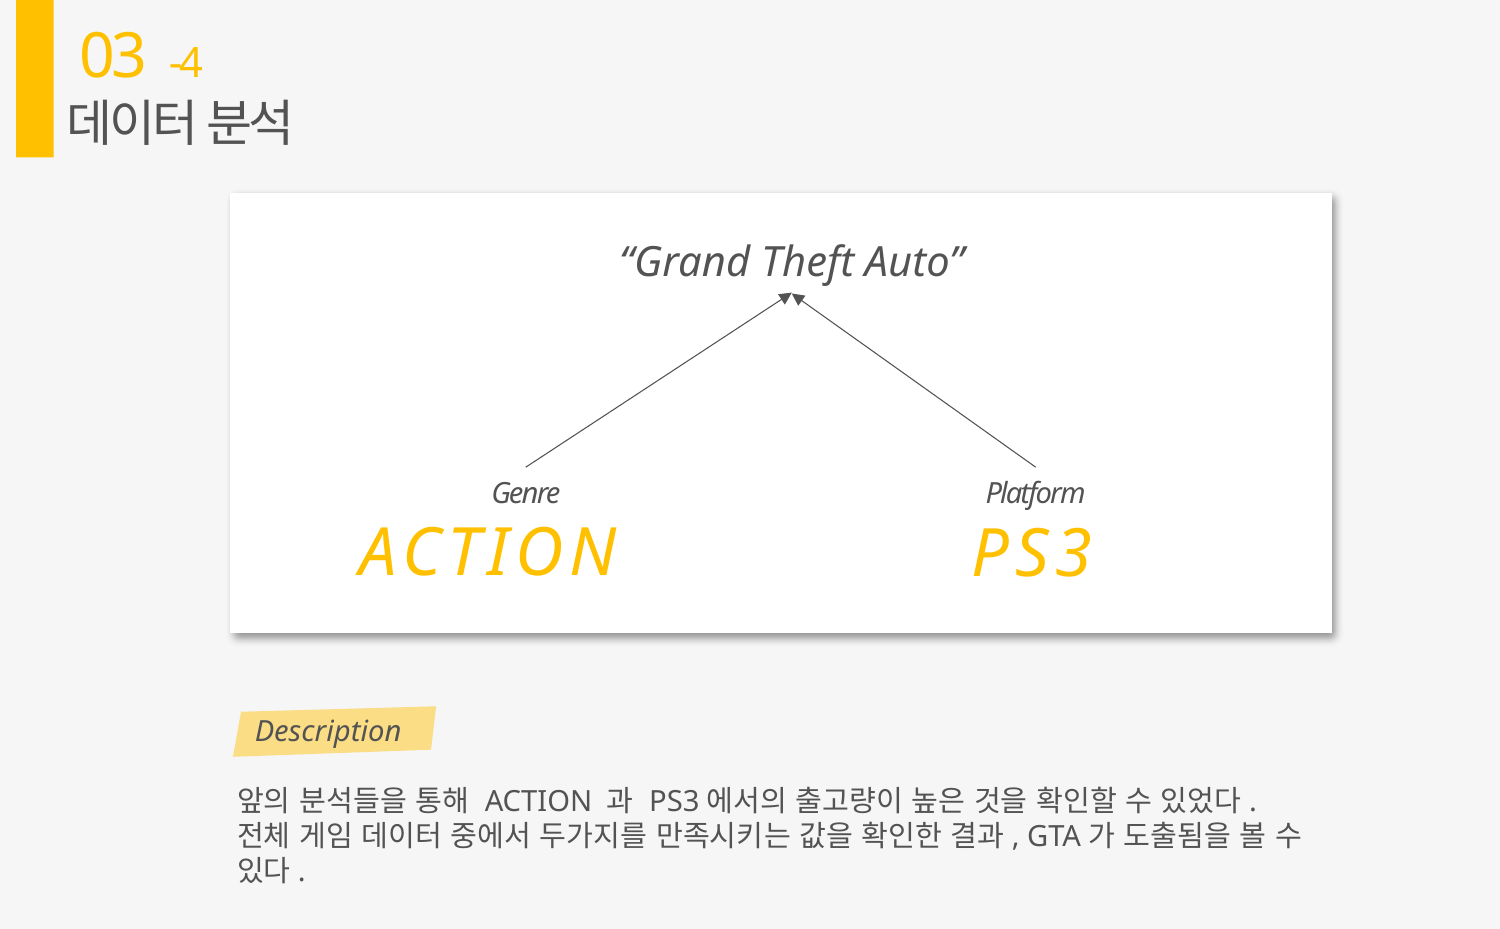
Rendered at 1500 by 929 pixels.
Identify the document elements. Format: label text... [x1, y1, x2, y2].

text_box 데이터 분석 [51, 83, 310, 159]
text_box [791, 467, 1280, 599]
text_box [281, 467, 770, 598]
text_box 03 [64, 7, 163, 98]
text_box [15, 0, 55, 158]
text_box [230, 193, 1332, 633]
text_box -4 [154, 28, 219, 94]
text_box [525, 293, 791, 468]
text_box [230, 704, 437, 757]
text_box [791, 293, 1036, 468]
text_box “Grand Theft Auto” [562, 227, 1021, 293]
text_box 앞의 분석들을 통해 ACTION 과 PS3에서의 출고량이 높은 것을 확인할 수 있었다. 전체 게임 데이터 중에서 두가지를 만족시키는 값을 확인한 결과, GTA가 도출됨을 볼 수 있다. [222, 774, 1377, 895]
